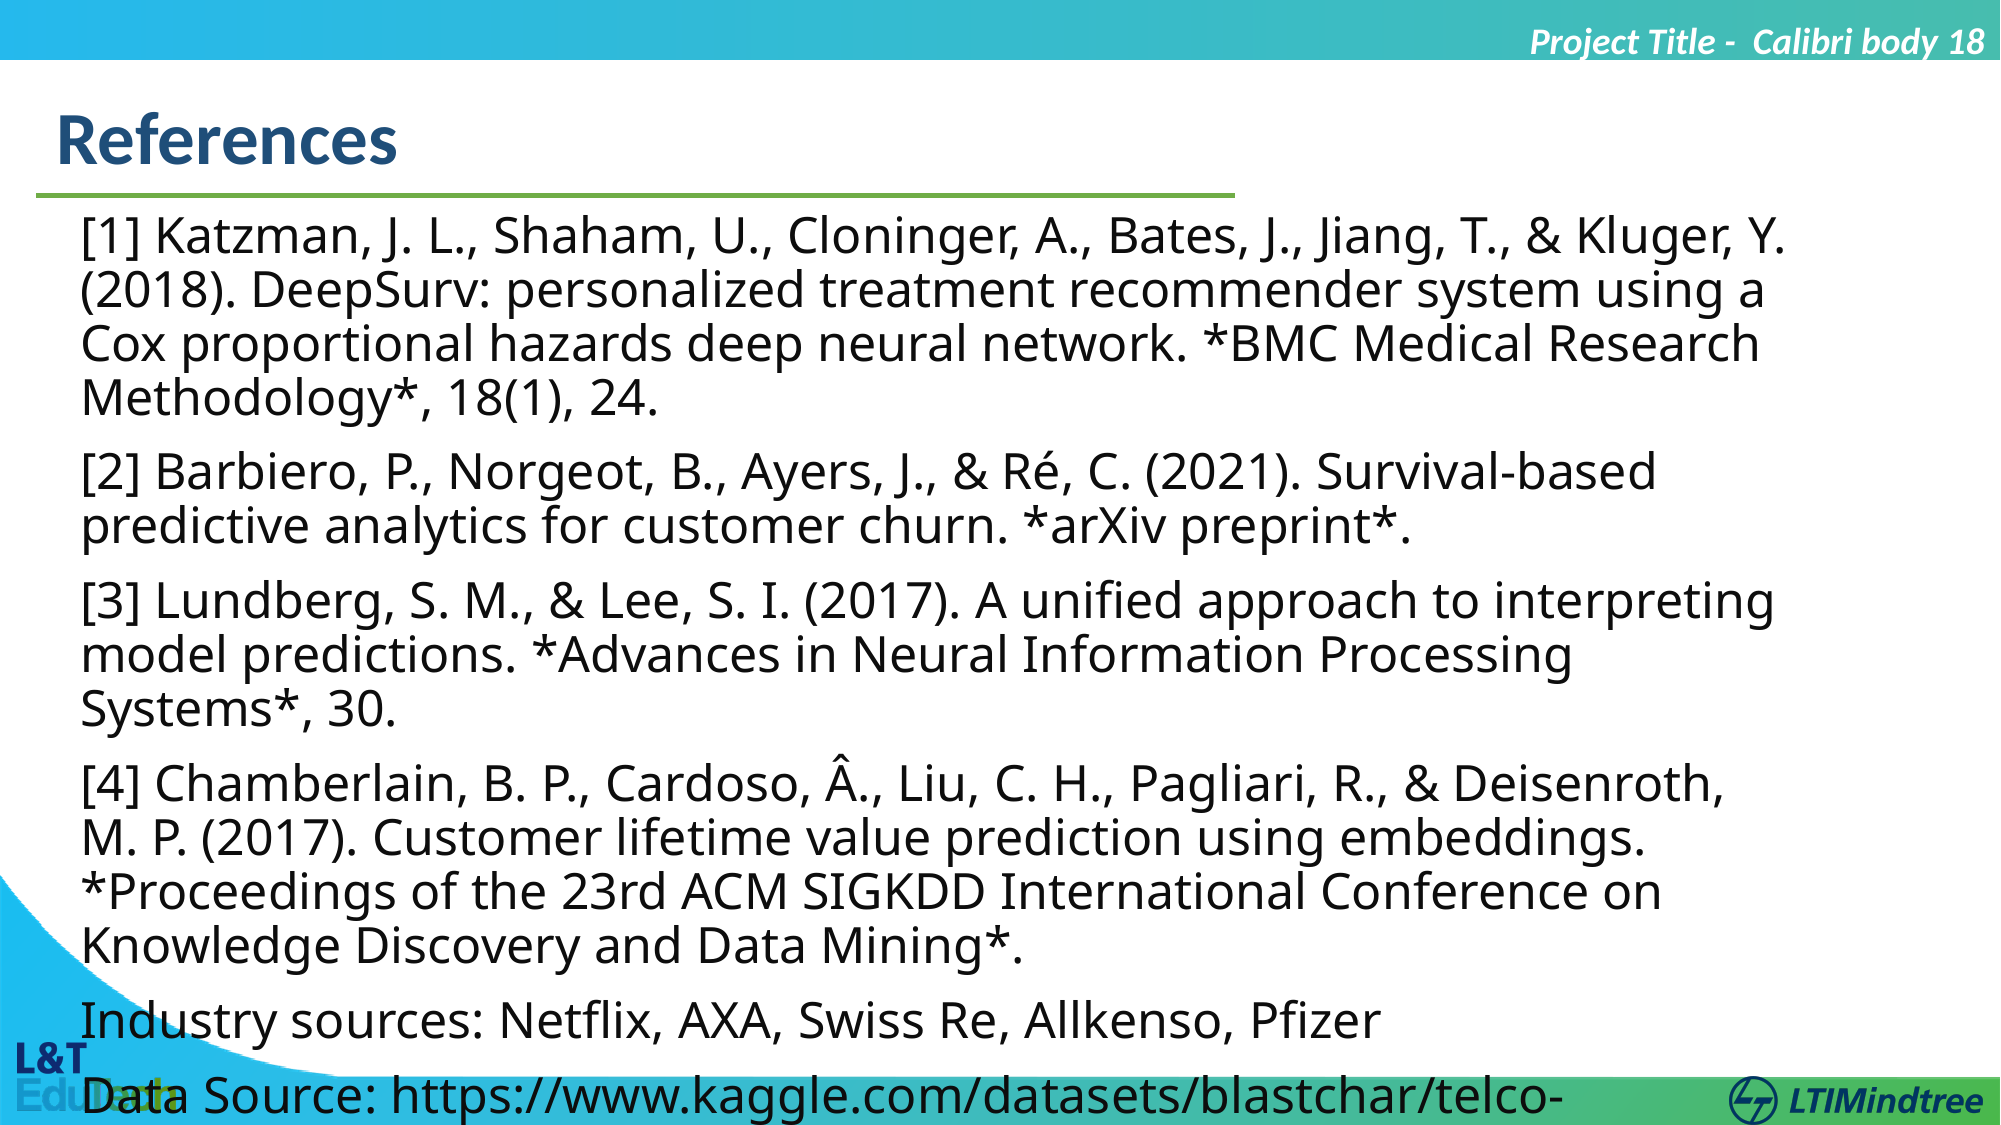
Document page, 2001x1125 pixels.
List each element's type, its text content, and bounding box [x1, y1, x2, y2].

list [1] Katzman, J. L., Shaham, U., Cloninger, A., Bates, J., Jiang, T., & Kluger, Y. (2018). DeepSurv: personalized treatment recommender system using a Cox proportional hazards deep neural network. *BMC Medical Research Methodology*, 18(1), 24. [2] Barbiero, P., Norgeot, B., Ayers, J., & Ré, C. (2021). Survival-based predictive analytics for customer churn. *arXiv preprint*. [3] Lundberg, S. M., & Lee, S. I. (2017). A unified approach to interpreting model predictions. *Advances in Neural Information Processing Systems*, 30. [4] Chamberlain, B. P., Cardoso, Â., Liu, C. H., Pagliari, R., & Deisenroth, M. P. (2017). Customer lifetime value prediction using embeddings. *Proceedings of the 23rd ACM SIGKDD International Conference on Knowledge Discovery and Data Mining*. Industry sources: Netflix, AXA, Swiss Re, Allkenso, Pfizer Data Source: https://www.kaggle.com/datasets/blastchar/telco-customer-churn [64, 202, 1808, 276]
picture [0, 875, 2000, 1125]
text_box References [41, 82, 1785, 188]
text_box Project Title - Calibri body 18 [999, 9, 2000, 114]
